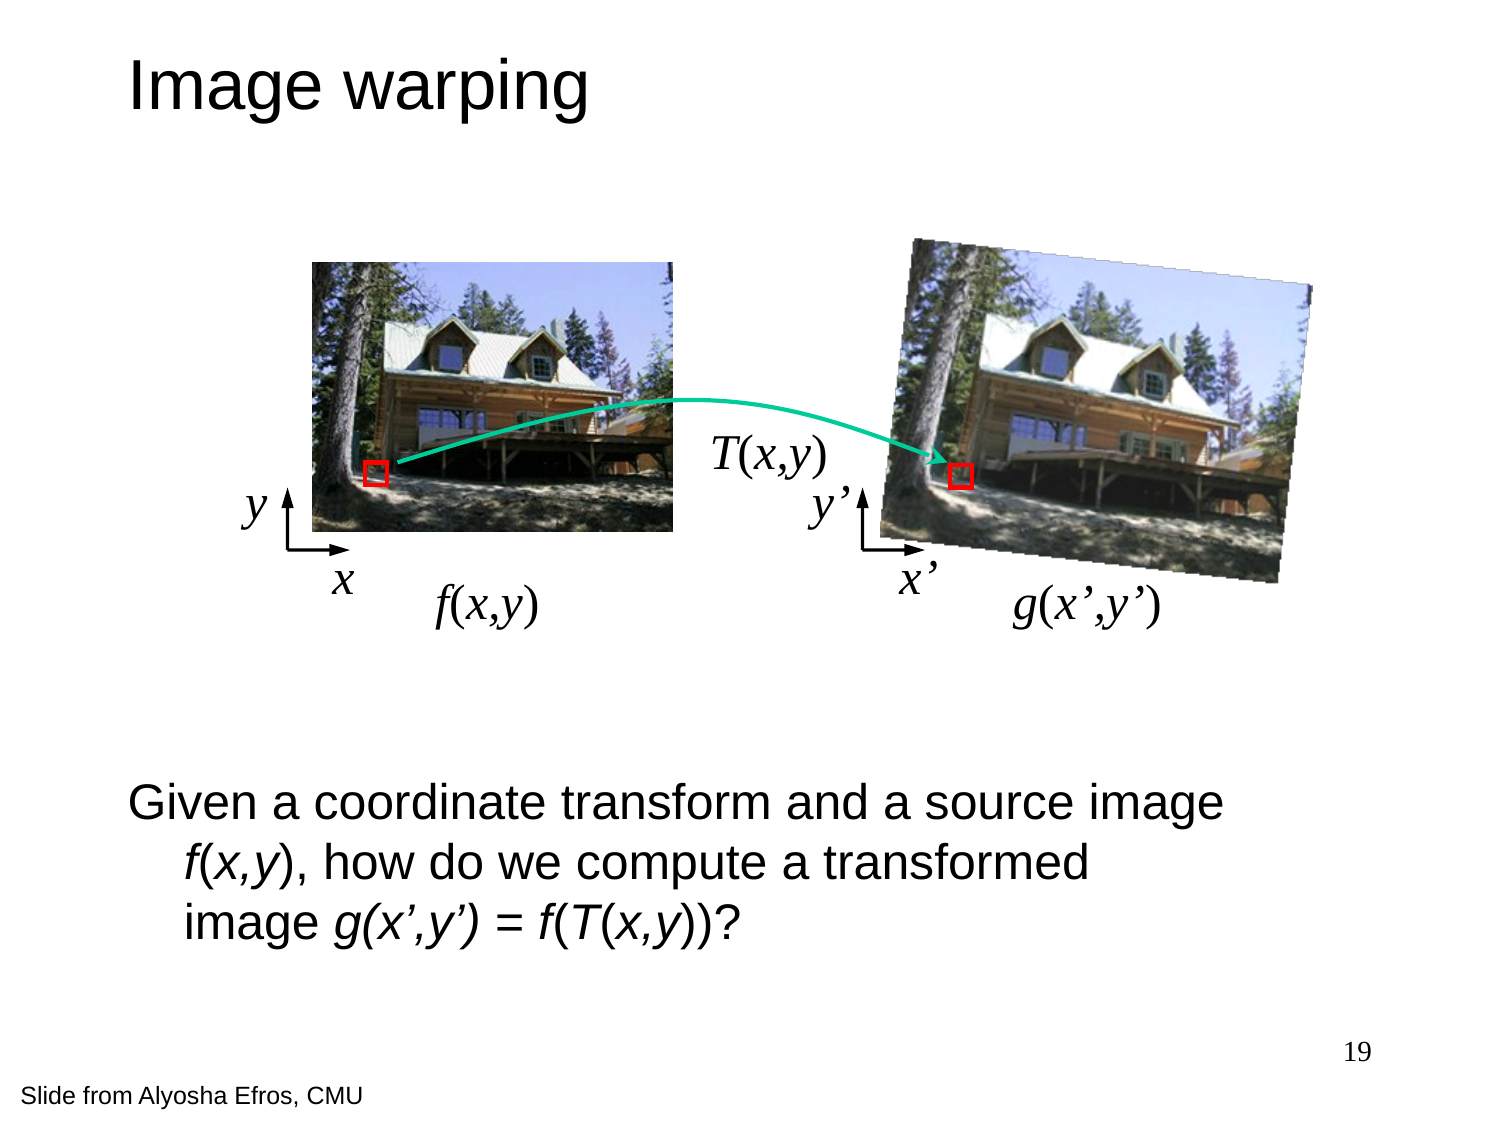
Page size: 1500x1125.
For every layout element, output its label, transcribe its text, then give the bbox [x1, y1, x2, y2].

text_box [677, 399, 797, 463]
title Image warping [112, 12, 1388, 151]
text_box Slide from Alyosha Efros, CMU [5, 1072, 408, 1118]
text_box f(x,y) [399, 562, 575, 638]
list Given a coordinate transform and a source image f(x,y), how do we compute a transformed image g(x’,y’) = f(T(x,y))? [112, 762, 1253, 988]
text_box x’ [862, 558, 974, 613]
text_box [287, 487, 351, 551]
text_box g(x’,y’) [974, 594, 1200, 638]
text_box T(x,y) [687, 412, 850, 488]
picture [880, 237, 1313, 585]
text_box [862, 487, 926, 551]
text_box [850, 427, 875, 462]
picture [312, 262, 673, 533]
slide_number 19 [1074, 1024, 1388, 1101]
text_box y’ [774, 462, 875, 538]
text_box x [287, 541, 400, 613]
text_box y [200, 462, 307, 538]
